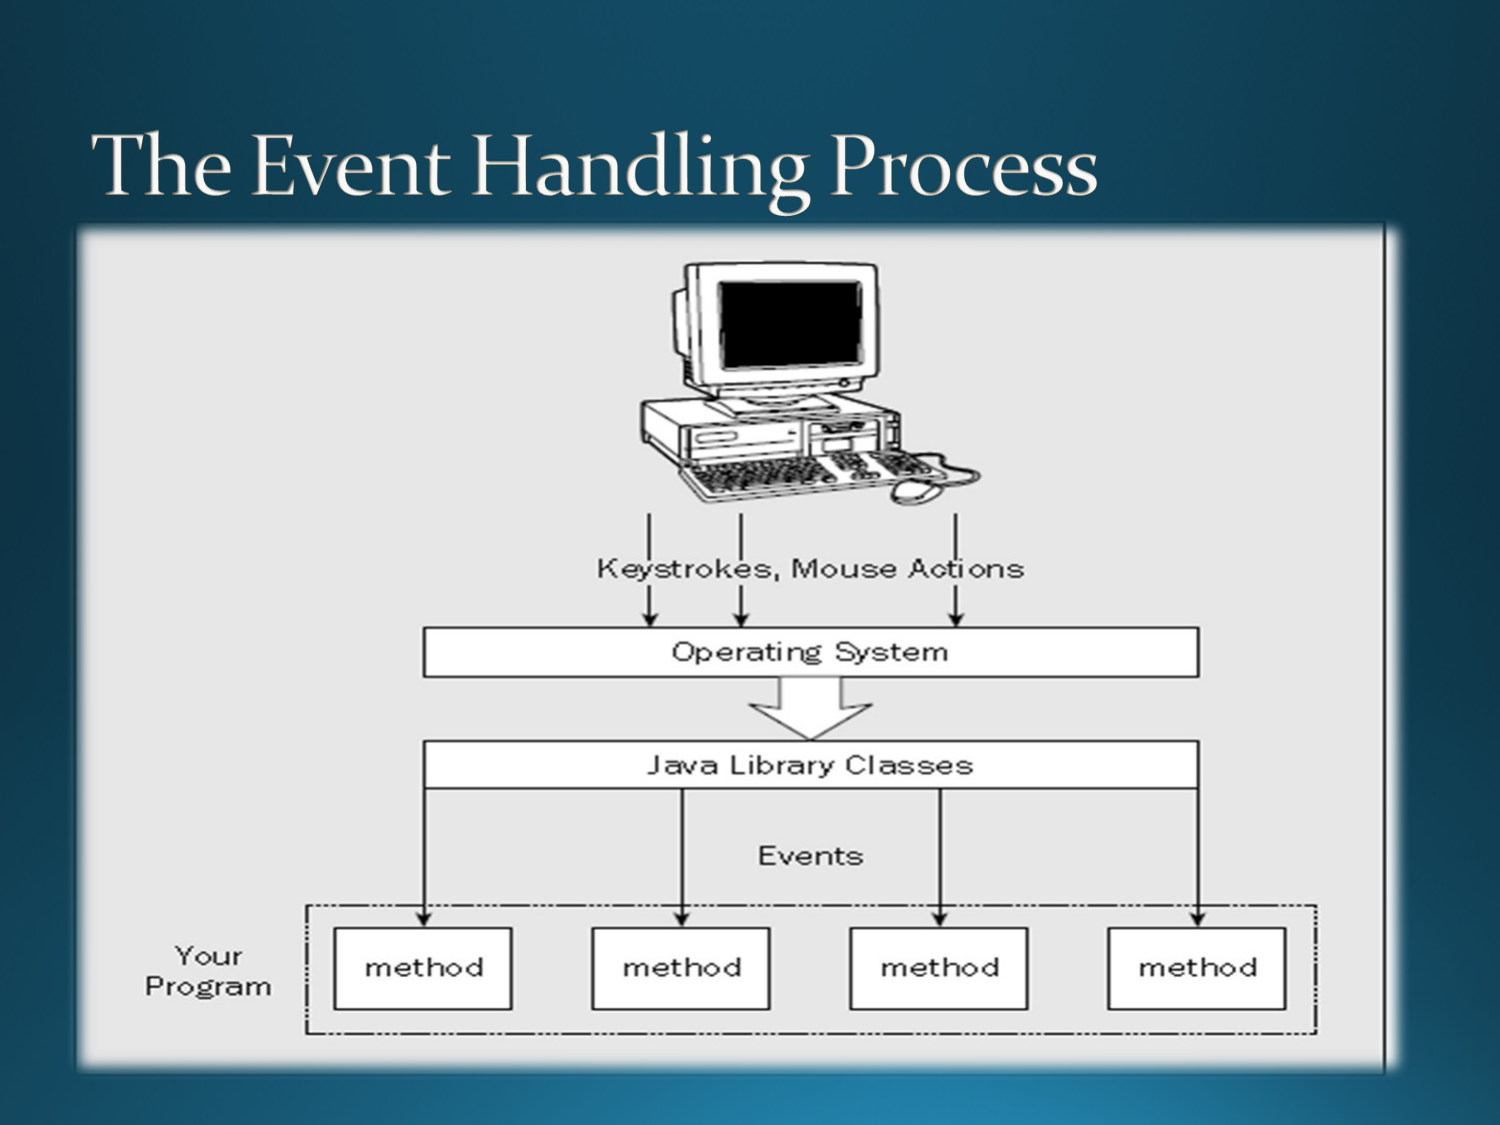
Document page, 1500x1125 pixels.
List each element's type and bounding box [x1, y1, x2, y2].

picture [0, 0, 1500, 1125]
text_box [35, 23, 1426, 1085]
